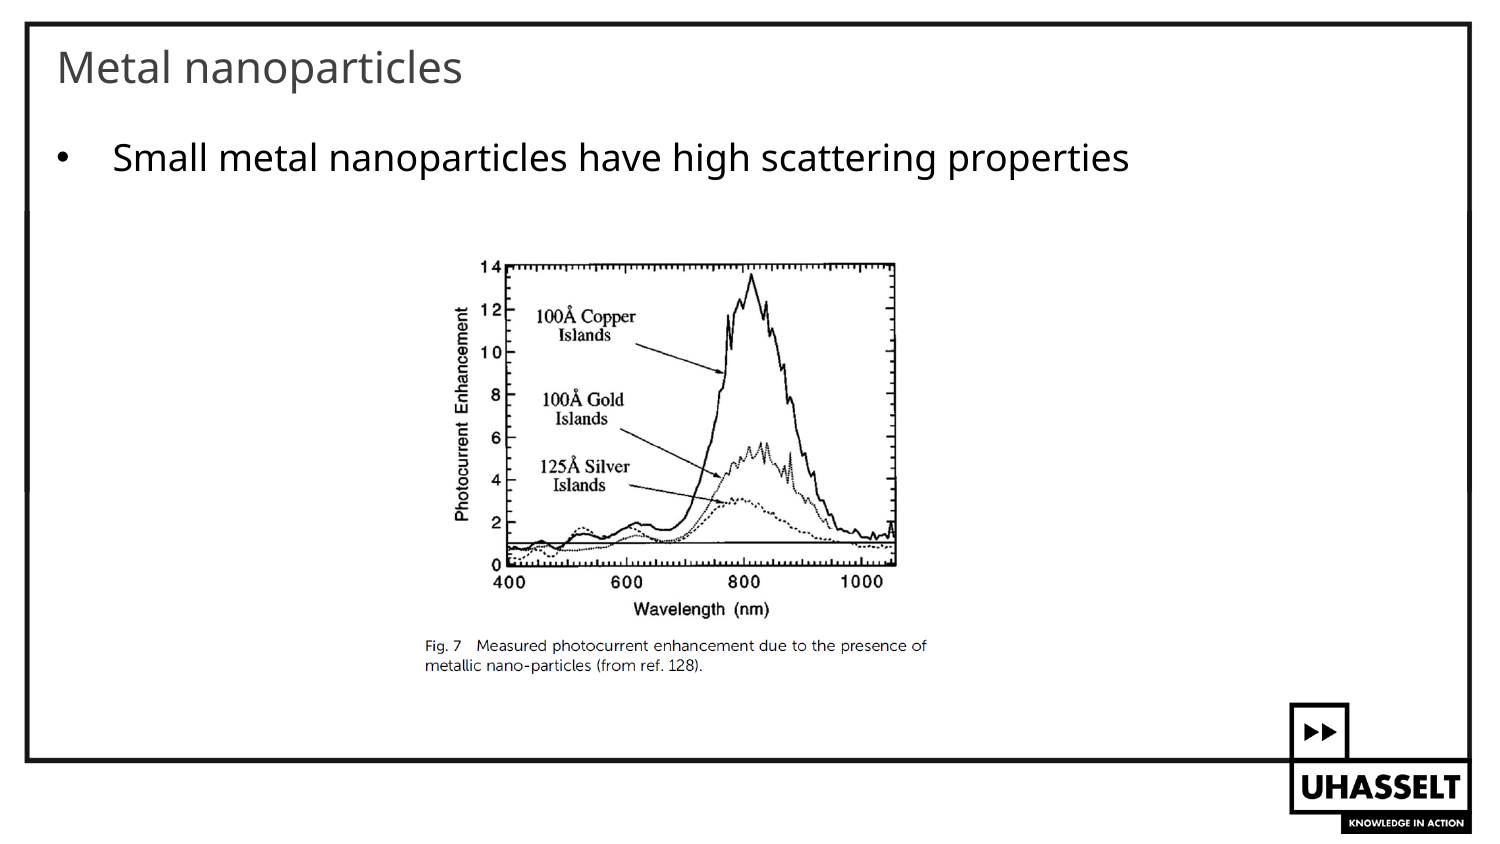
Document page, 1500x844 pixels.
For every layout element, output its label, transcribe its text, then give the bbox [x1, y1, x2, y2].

title Metal nanoparticles [41, 32, 1459, 100]
list Small metal nanoparticles have high scattering properties [41, 126, 1459, 774]
picture [20, 20, 1476, 834]
